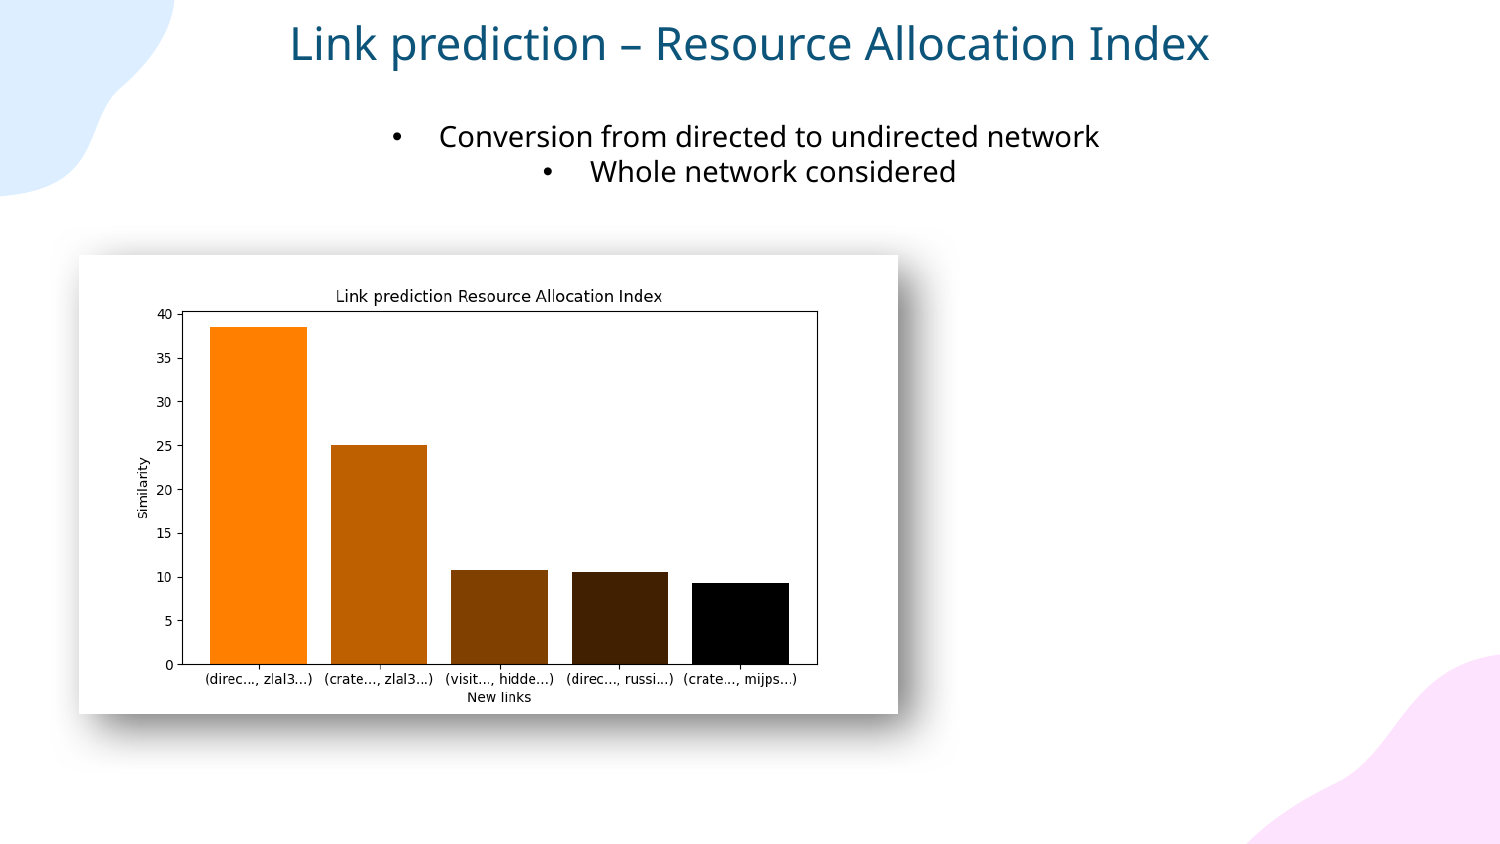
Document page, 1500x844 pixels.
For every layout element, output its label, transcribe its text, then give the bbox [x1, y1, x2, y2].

text_box Conversion from directed to undirected network Whole network considered [0, 111, 1500, 196]
title Link prediction – Resource Allocation Index [0, 0, 1500, 94]
picture [79, 255, 898, 714]
